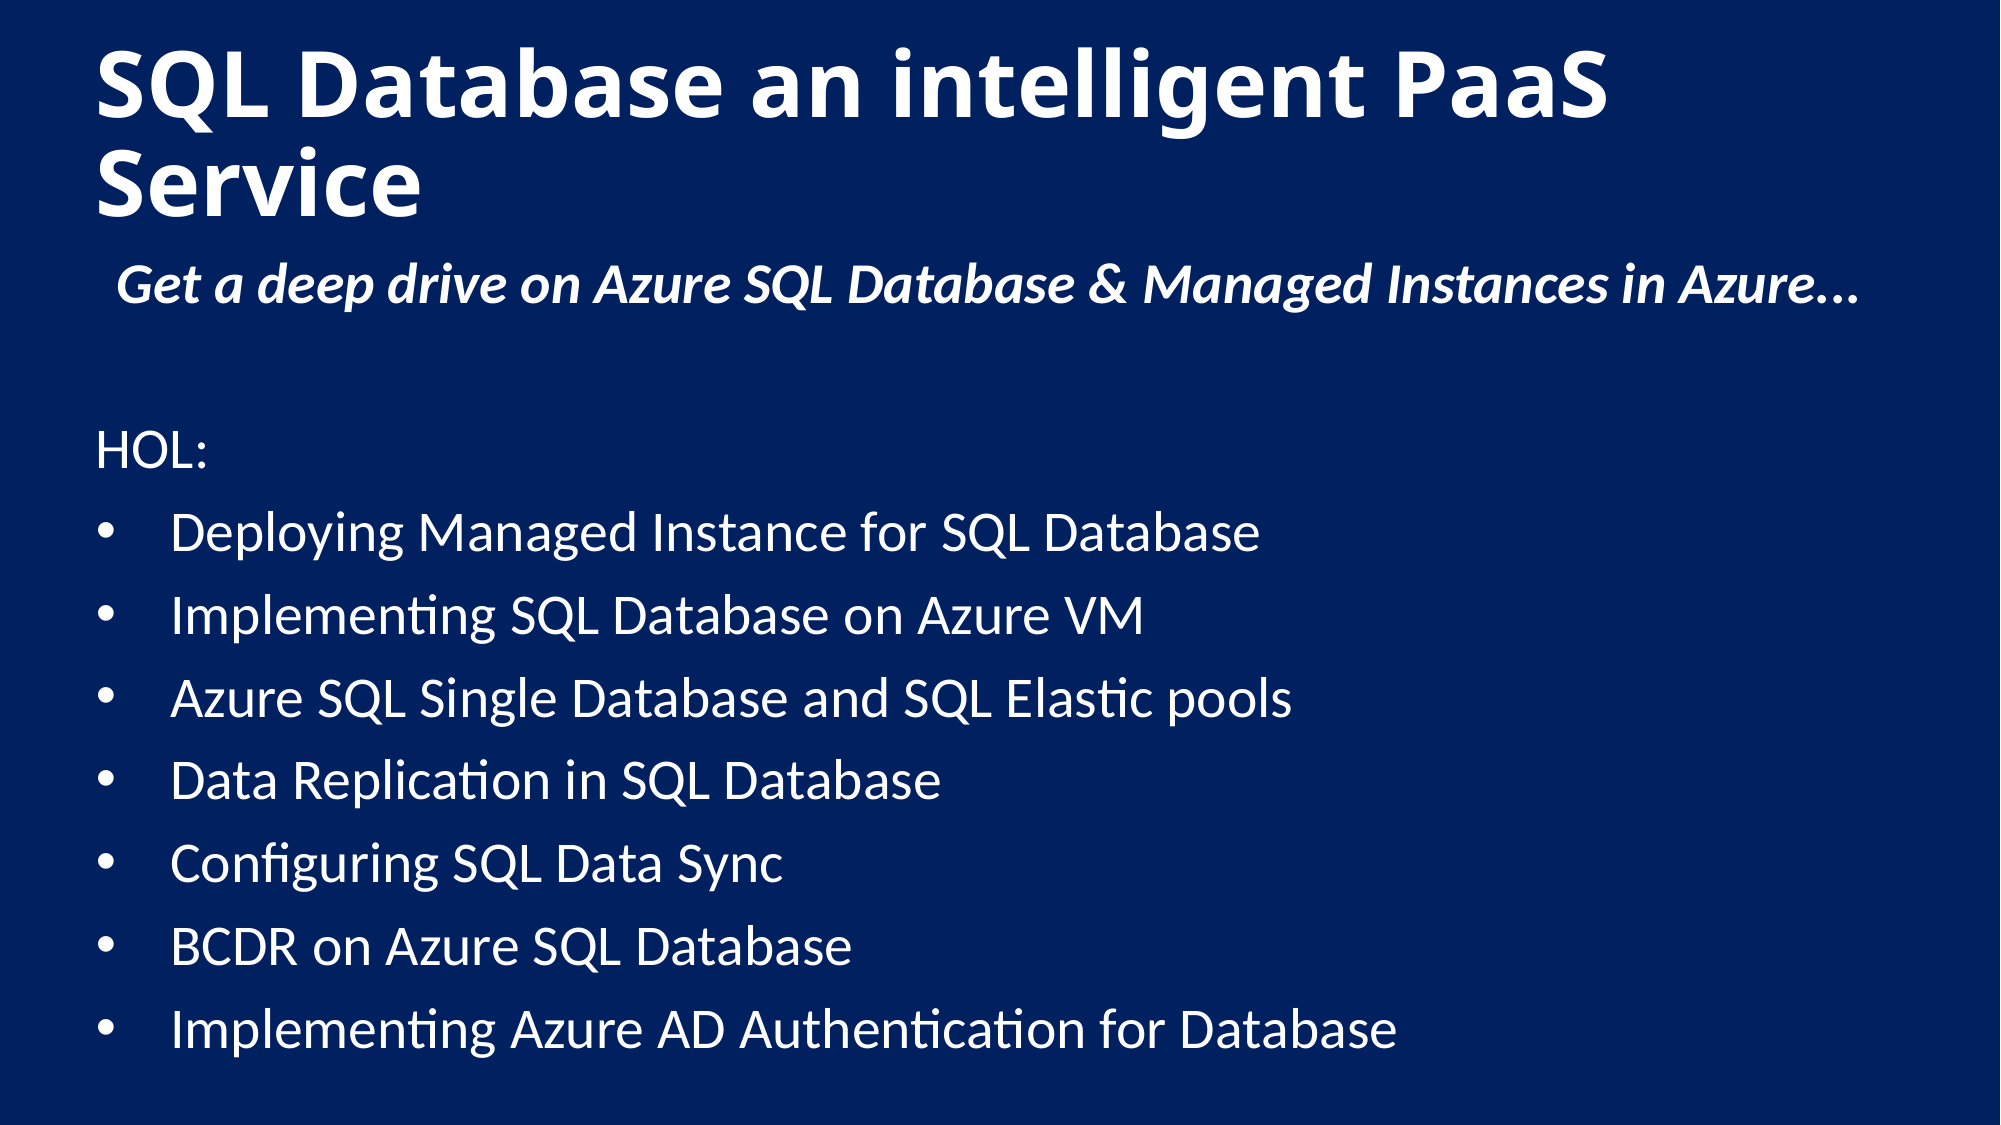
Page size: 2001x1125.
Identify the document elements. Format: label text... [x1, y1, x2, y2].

title SQL Database an intelligent PaaS Service [80, 28, 1806, 245]
list Get a deep drive on Azure SQL Database & Managed Instances in Azure... HOL: Deploying Managed Instance for SQL Database Implementing SQL Database on Azure VM Azure SQL Single Database and SQL Elastic pools Data Replication in SQL Database Configuring SQL Data Sync BCDR on Azure SQL Database Implementing Azure AD Authentication for Database [80, 245, 1913, 1075]
